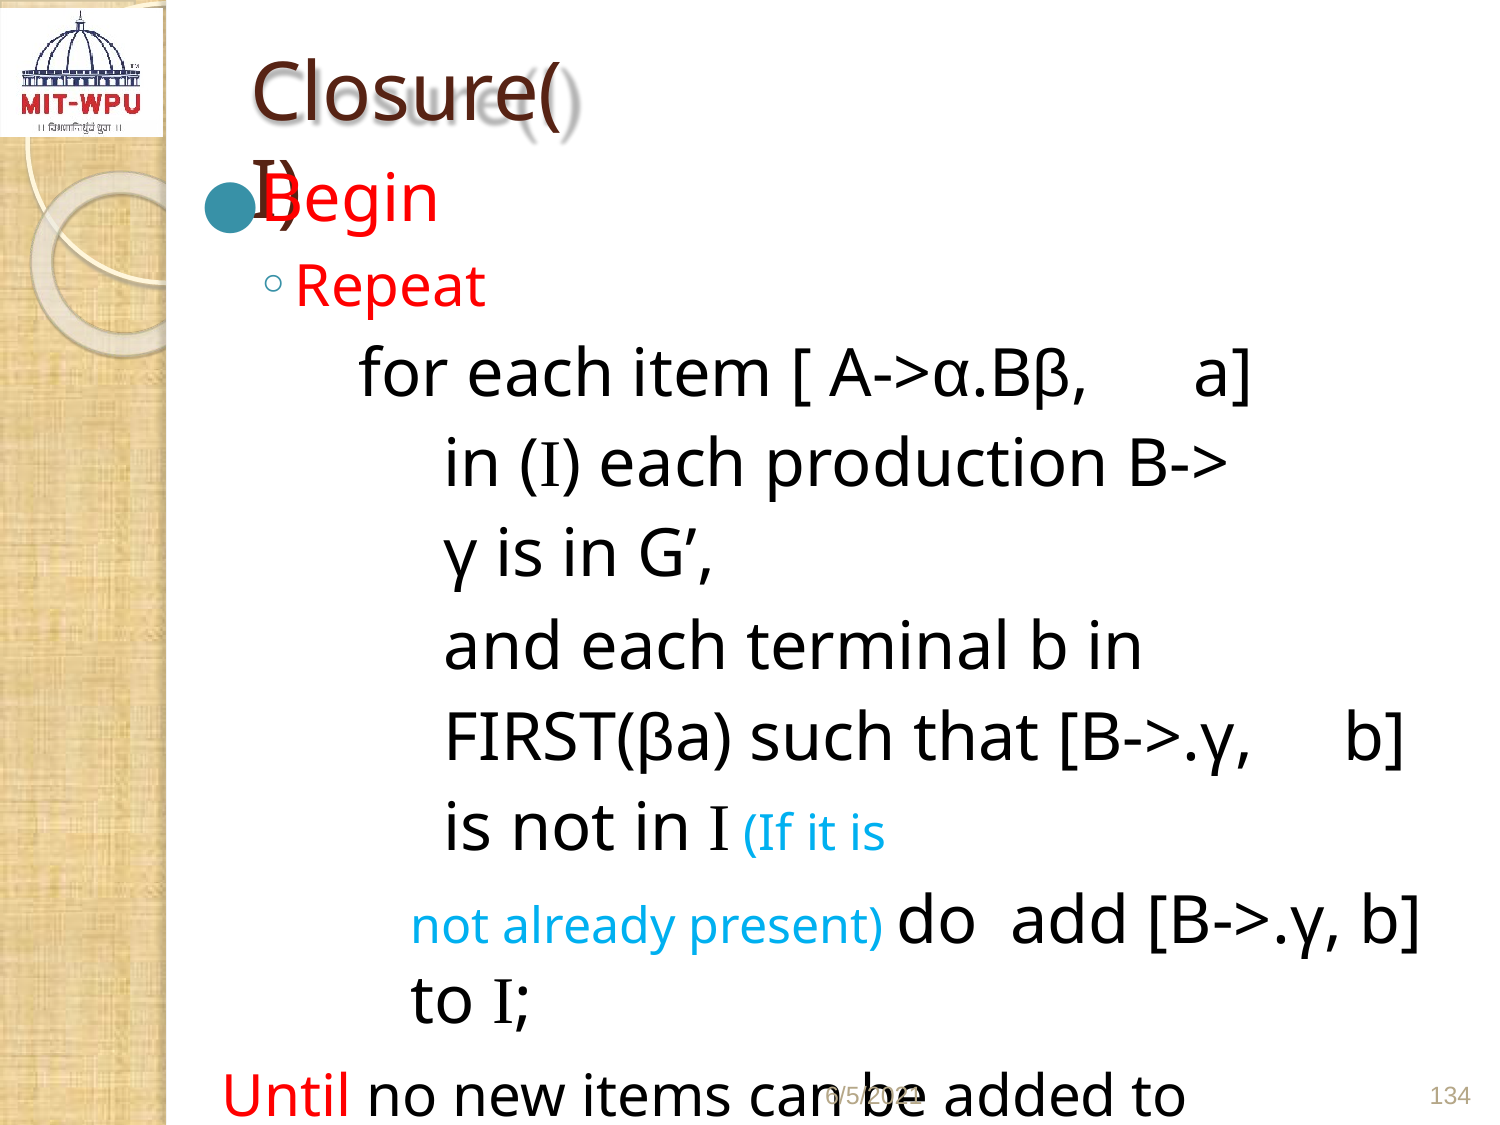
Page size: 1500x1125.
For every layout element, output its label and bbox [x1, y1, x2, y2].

picture [0, 0, 166, 1125]
text_box [201, 138, 1441, 1125]
picture [195, 15, 640, 150]
slide_number [1424, 1074, 1479, 1125]
